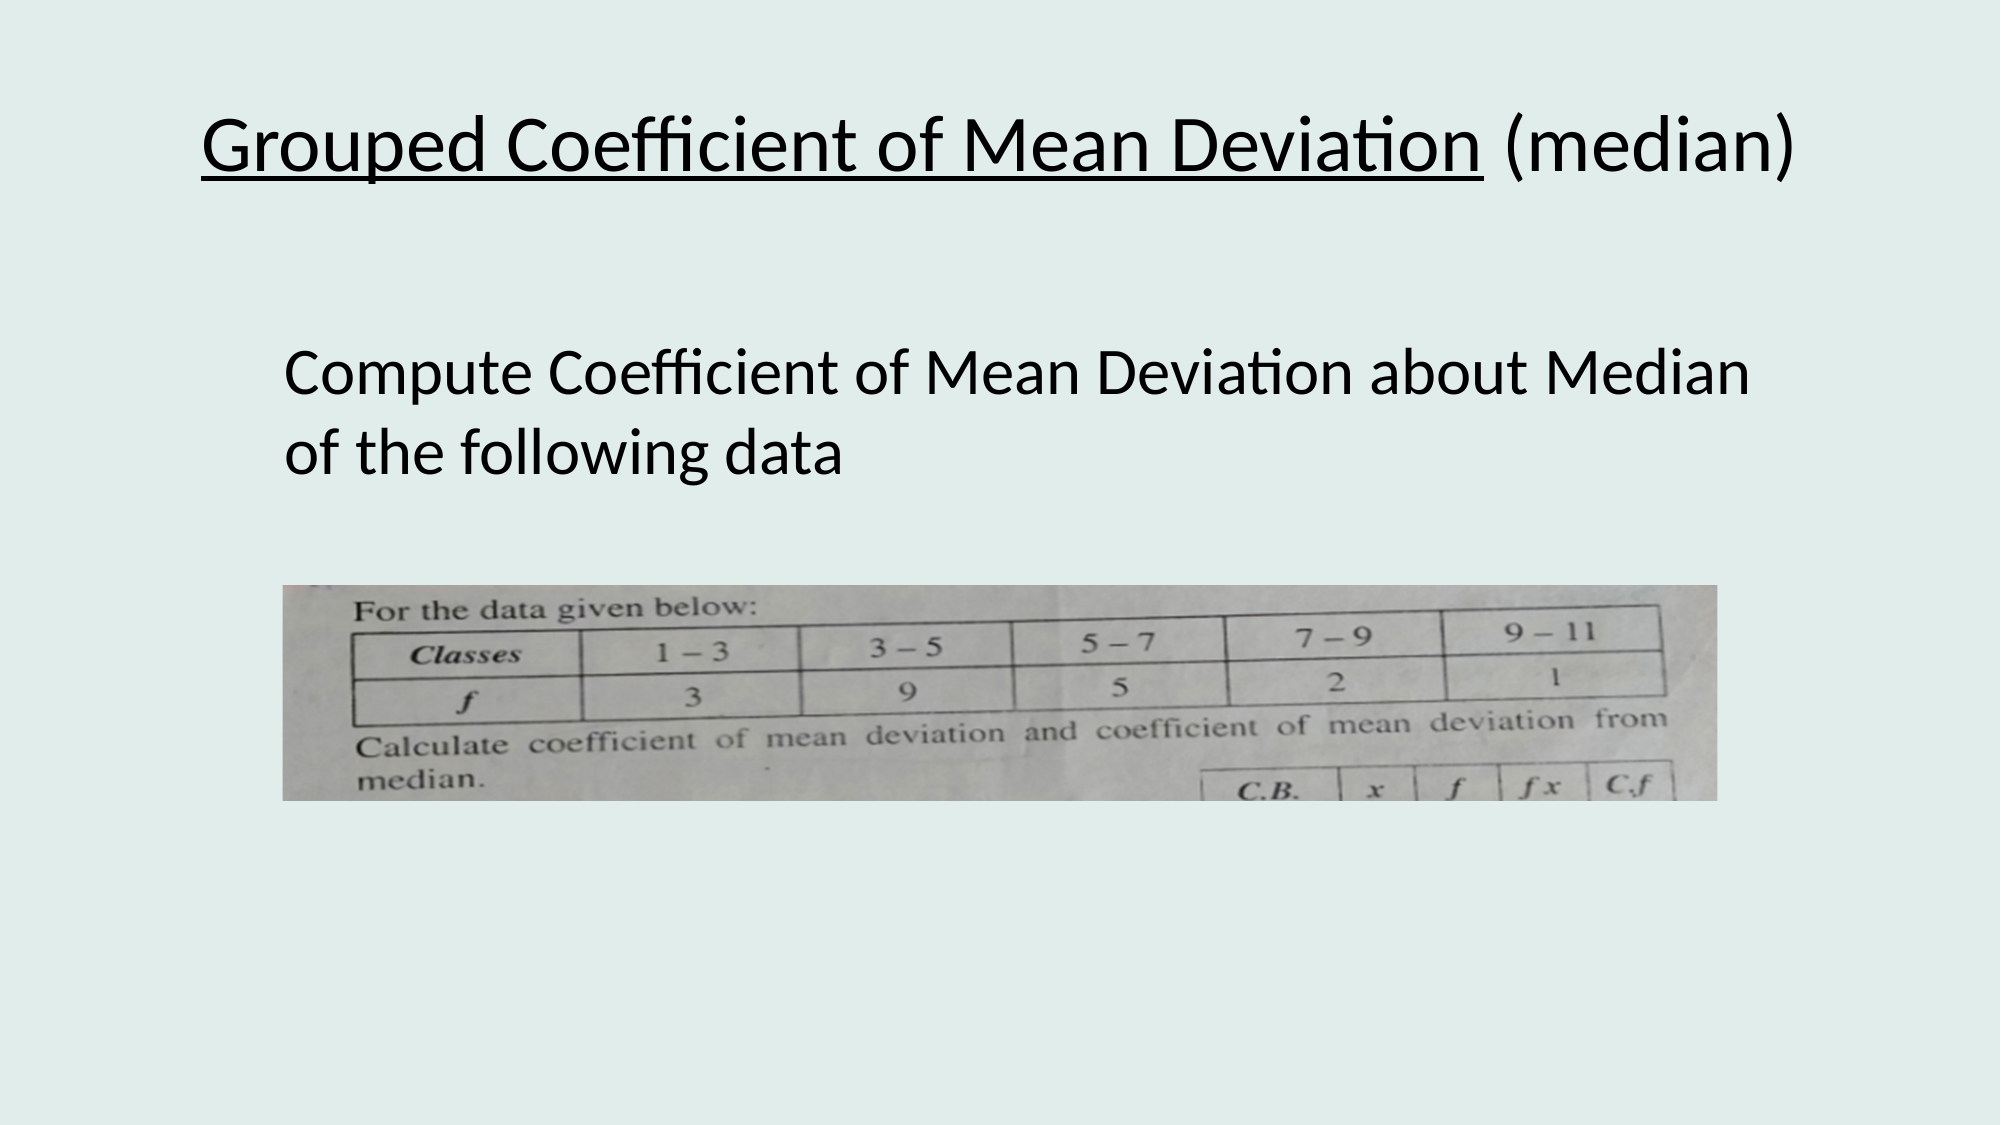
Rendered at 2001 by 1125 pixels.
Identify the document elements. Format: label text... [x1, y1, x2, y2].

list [282, 585, 1718, 802]
text_box Compute Coefficient of Mean Deviation about Median of the following data [270, 320, 1775, 496]
title Grouped Coefficient of Mean Deviation (median) [99, 45, 1900, 233]
